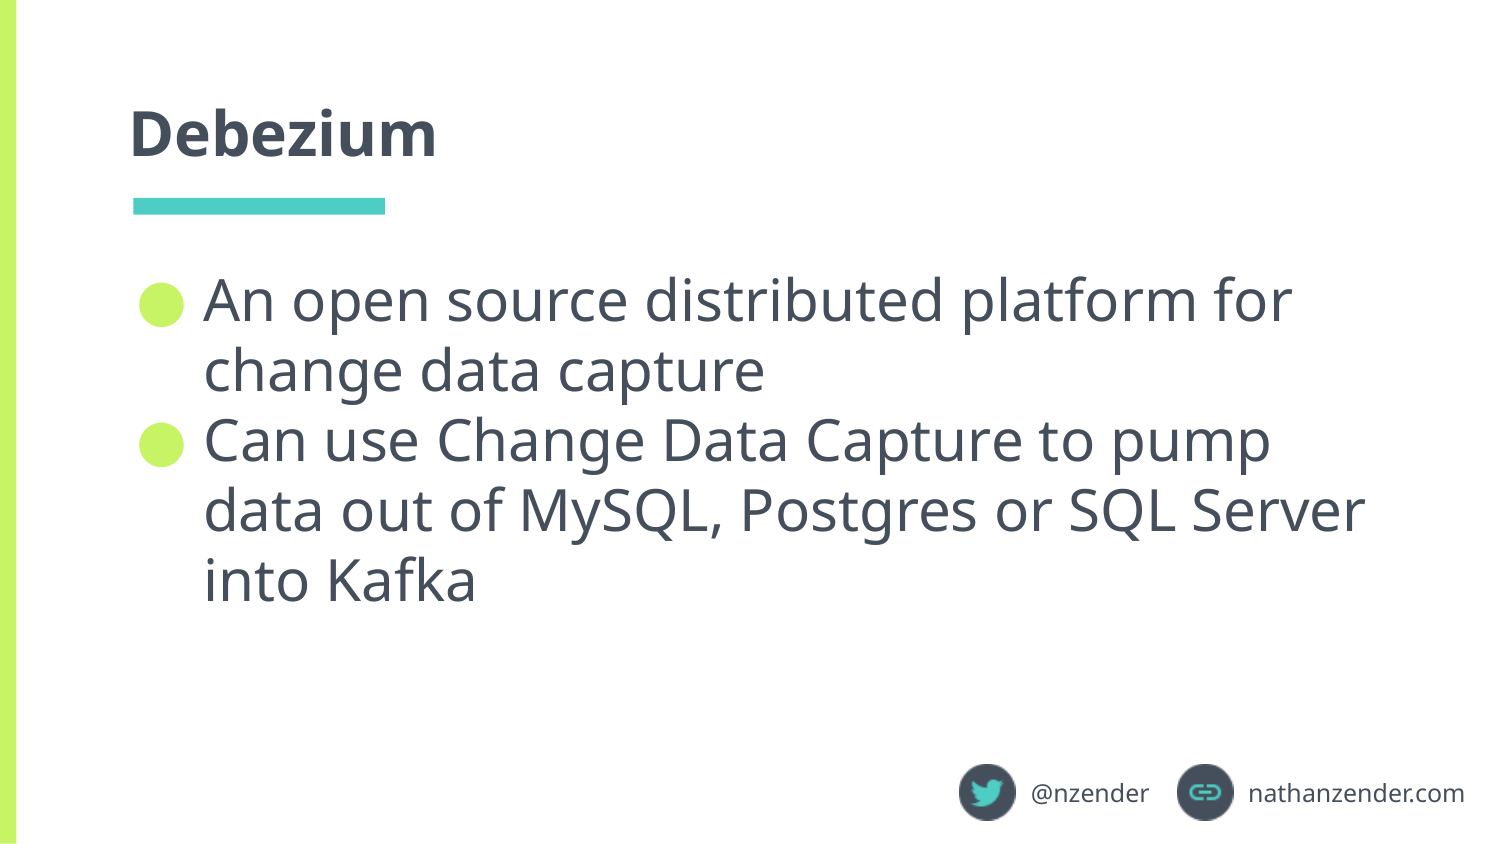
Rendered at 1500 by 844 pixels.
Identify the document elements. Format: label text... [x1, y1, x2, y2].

picture [1177, 764, 1234, 821]
list An open source distributed platform for change data capture Can use Change Data Capture to pump data out of MySQL, Postgres or SQL Server into Kafka [113, 247, 1387, 719]
picture [959, 764, 1016, 821]
title Debezium [113, 24, 1387, 184]
